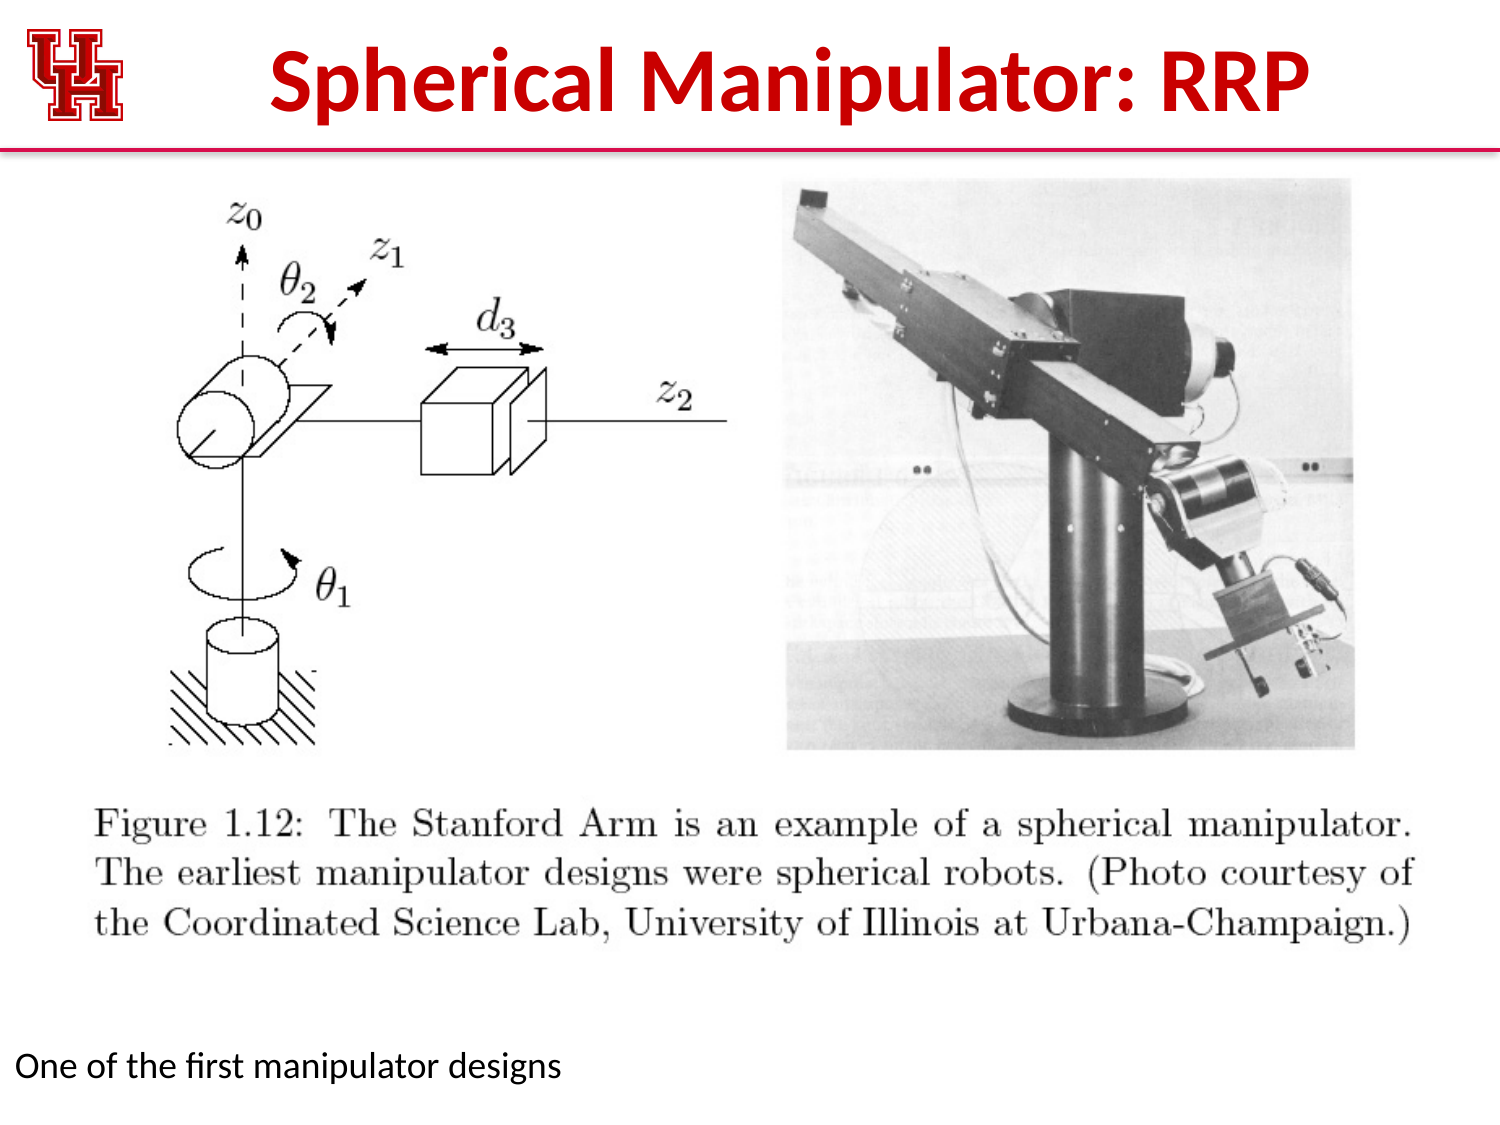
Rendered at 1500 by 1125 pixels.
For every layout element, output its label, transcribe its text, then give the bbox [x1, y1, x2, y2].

title Spherical Manipulator: RRP [157, 0, 1425, 150]
picture [74, 172, 1426, 956]
picture [27, 29, 123, 121]
text_box One of the first manipulator designs [0, 1033, 1500, 1093]
